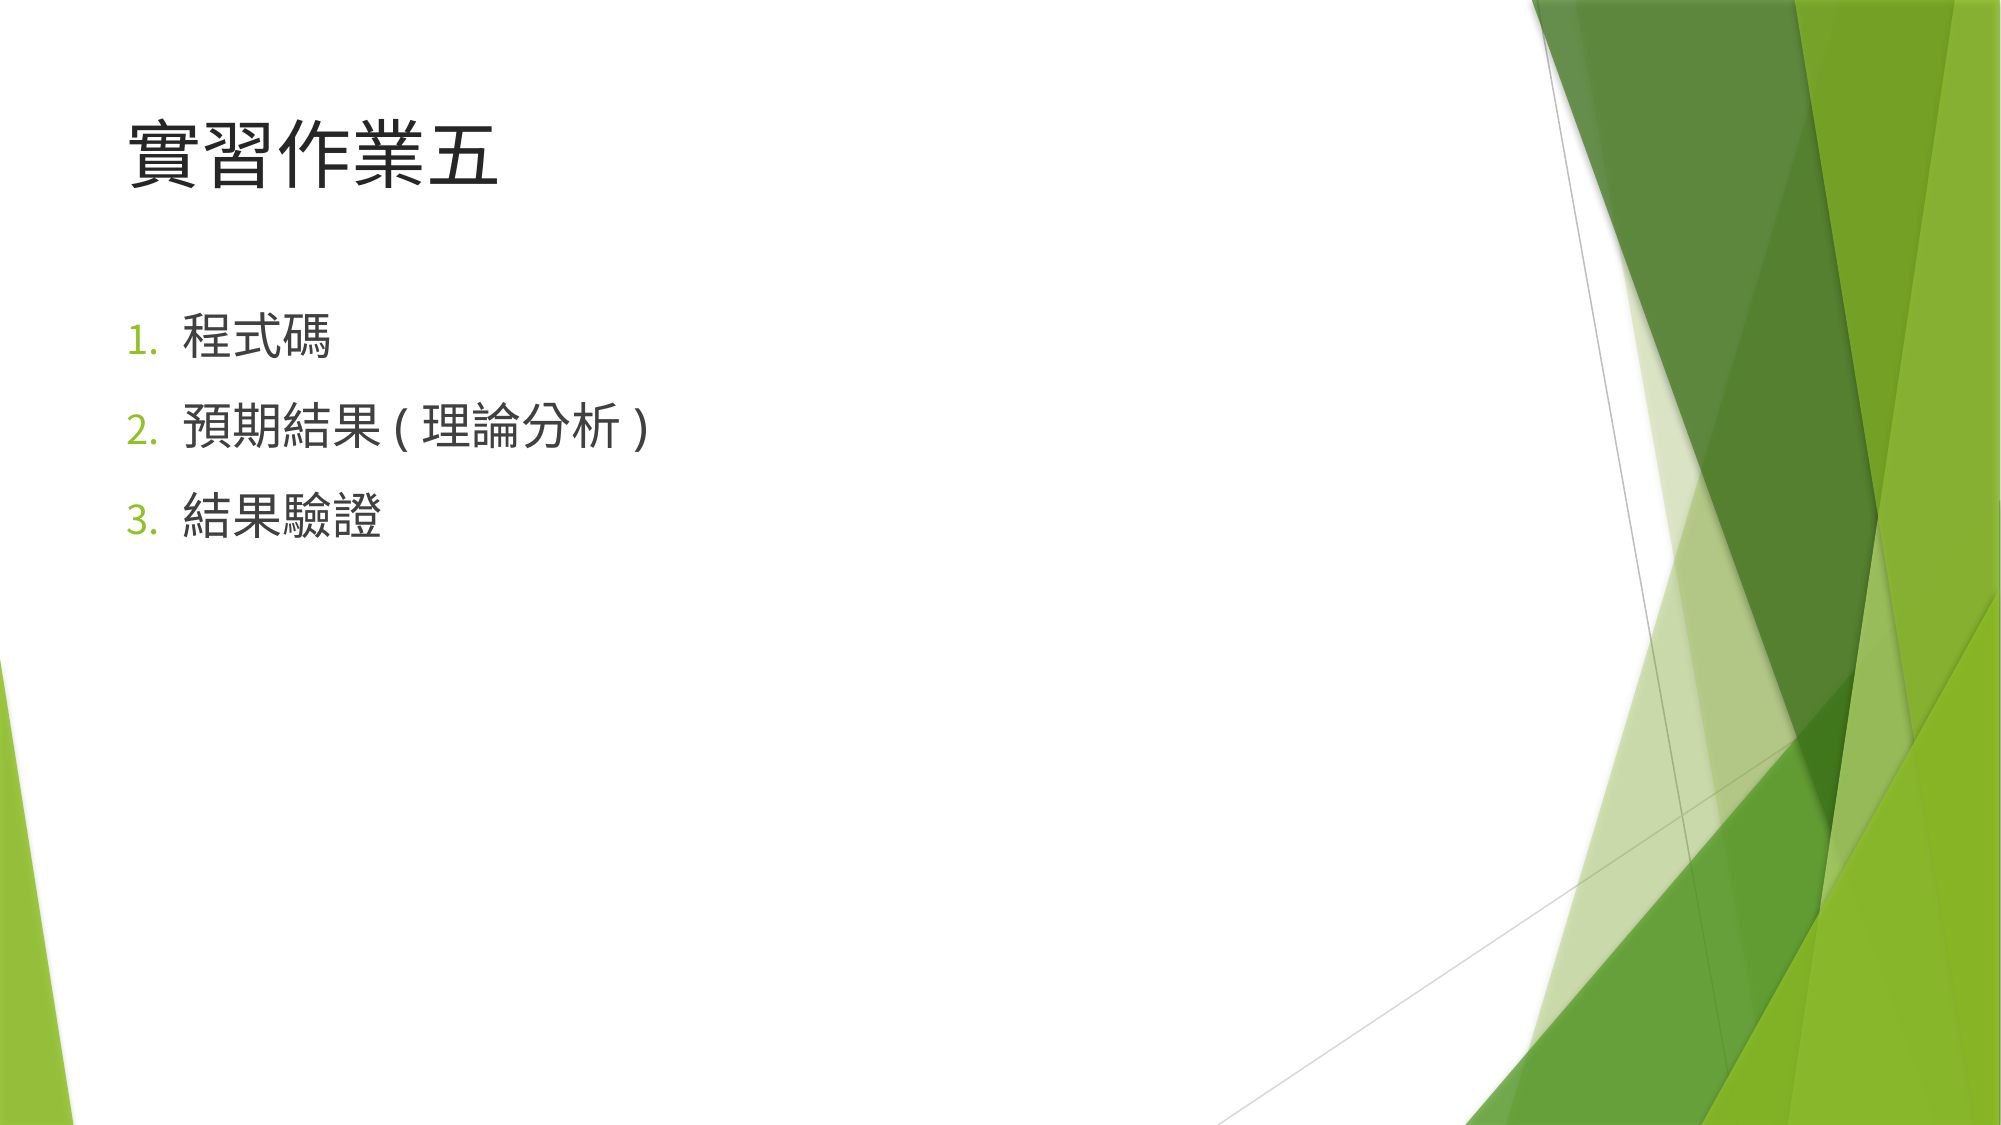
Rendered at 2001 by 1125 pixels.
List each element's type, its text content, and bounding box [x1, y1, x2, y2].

title 實習作業五 [111, 99, 1522, 240]
list 程式碼 預期結果(理論分析) 結果驗證 [111, 266, 1522, 904]
